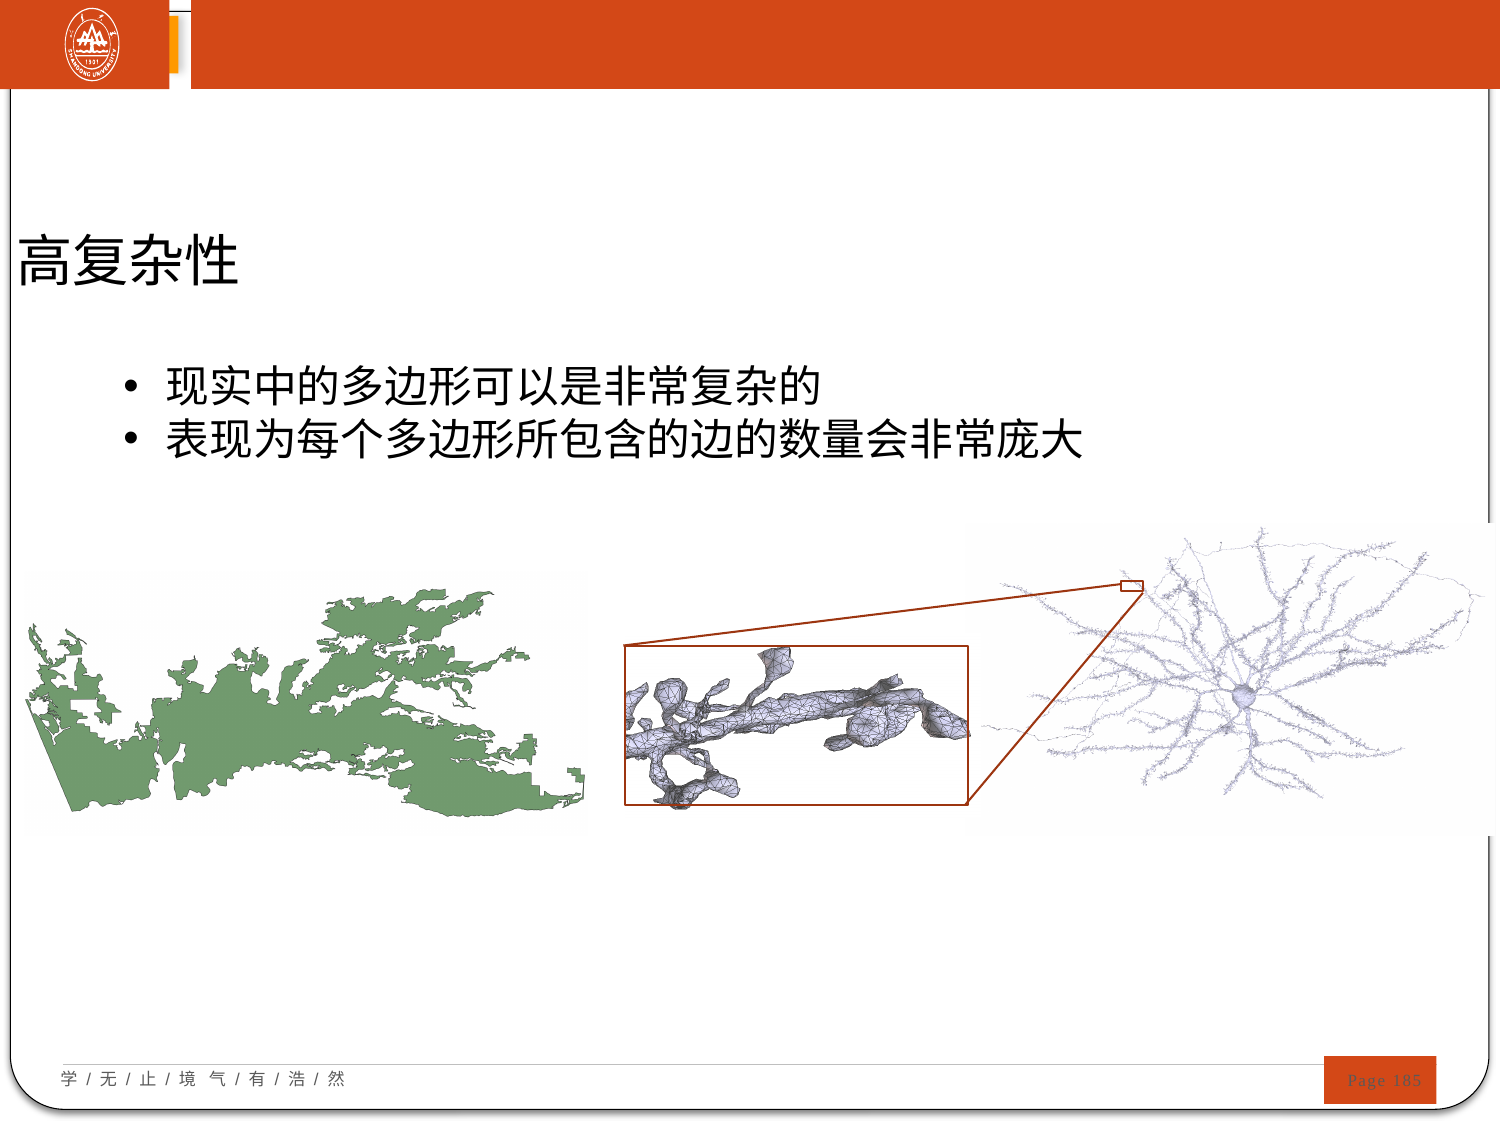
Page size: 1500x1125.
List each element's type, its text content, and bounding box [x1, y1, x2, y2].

slide_number Page 185 [1324, 1056, 1437, 1104]
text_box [623, 583, 1121, 646]
text_box 现实中的多边形可以是非常复杂的 表现为每个多边形所包含的边的数量会非常庞大 [108, 351, 1462, 472]
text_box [624, 655, 981, 818]
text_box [964, 592, 1144, 806]
text_box 高复杂性 [1, 218, 257, 301]
picture [23, 571, 589, 837]
picture [964, 522, 1495, 836]
